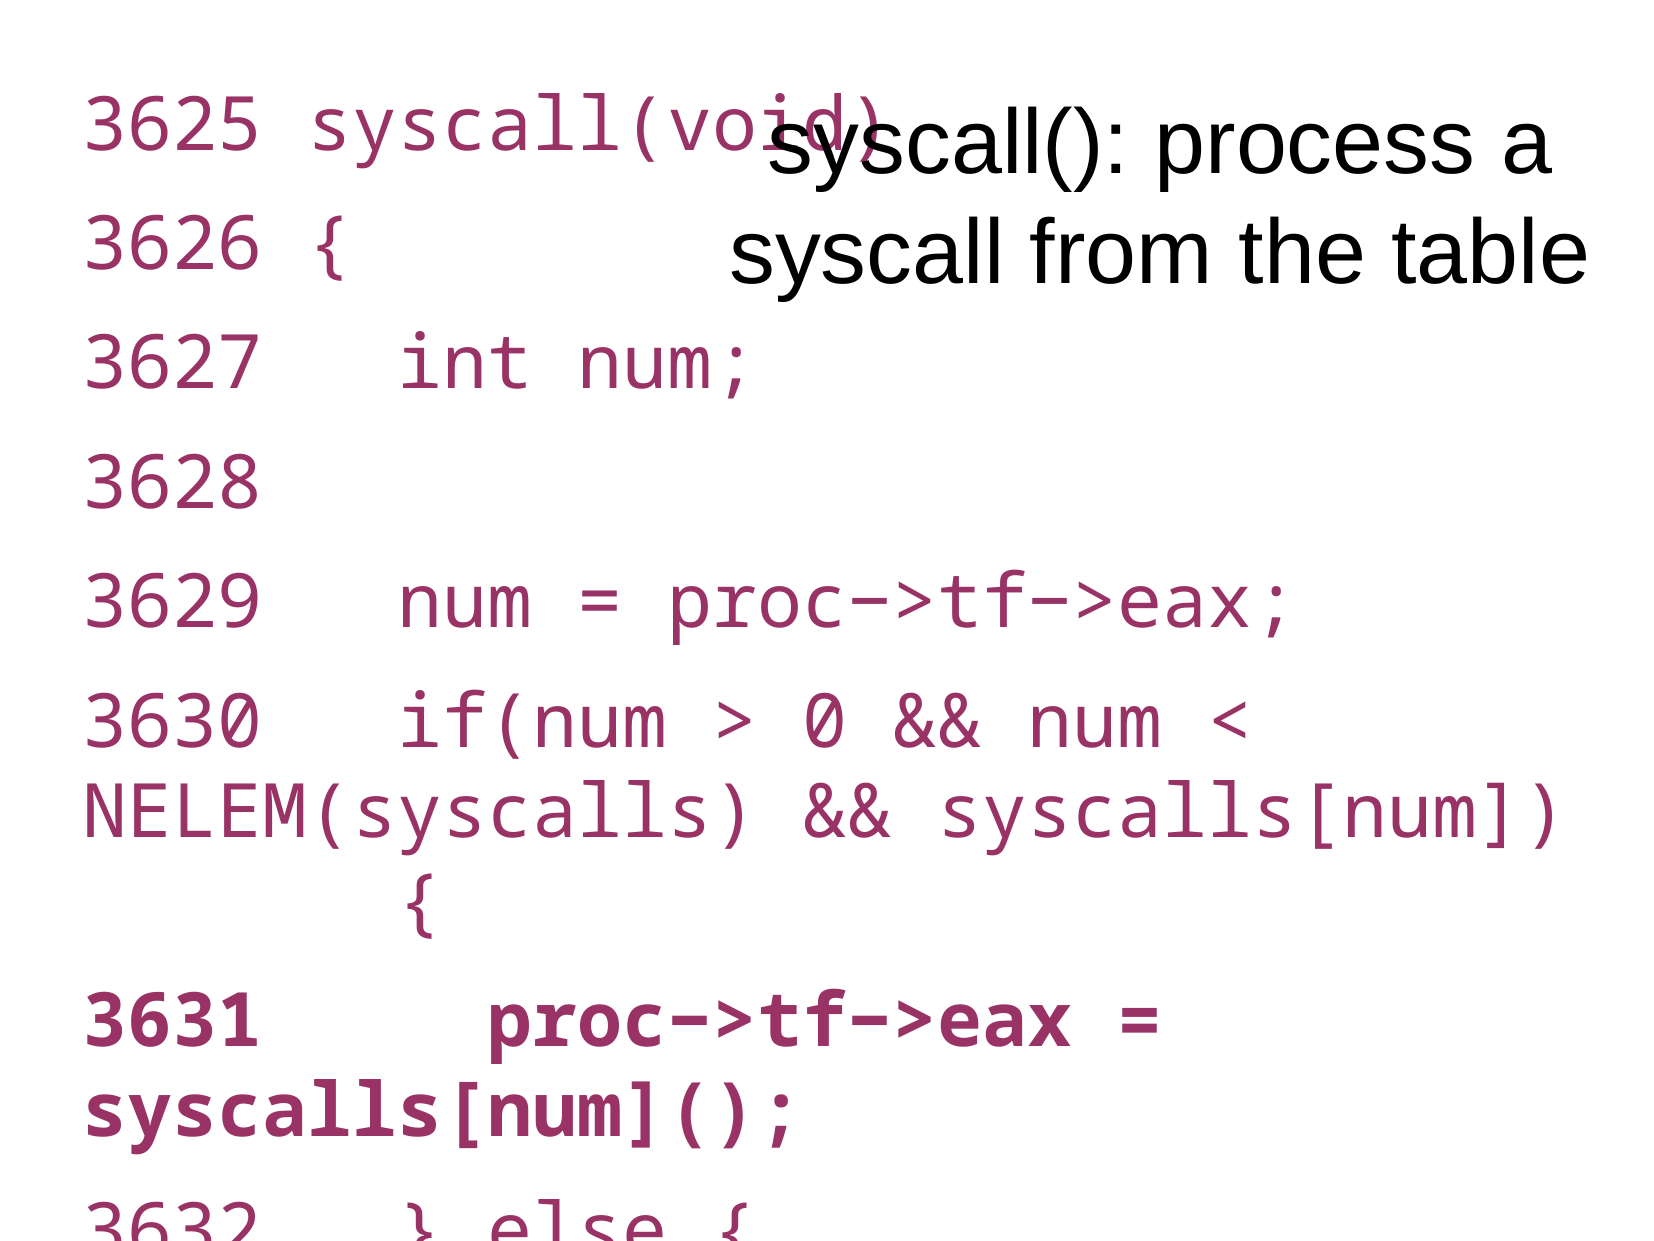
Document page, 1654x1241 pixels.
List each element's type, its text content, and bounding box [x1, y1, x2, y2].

list 3625 syscall(void) 3626 { 3627 int num; 3628 3629 num = proc−>tf−>eax; 3630 if(num > 0 && num < NELEM(syscalls) && syscalls[num]) { 3631 proc−>tf−>eax = syscalls[num](); 3632 } else { 3633 cprintf("%d %s: unknown sys call %d\n", 3634 proc−>pid, proc−>name, num); 3635 proc−>tf−>eax = −1; 3636 } 3637 } [82, 75, 1571, 1163]
title syscall(): process a syscall from the table [712, 88, 1609, 296]
